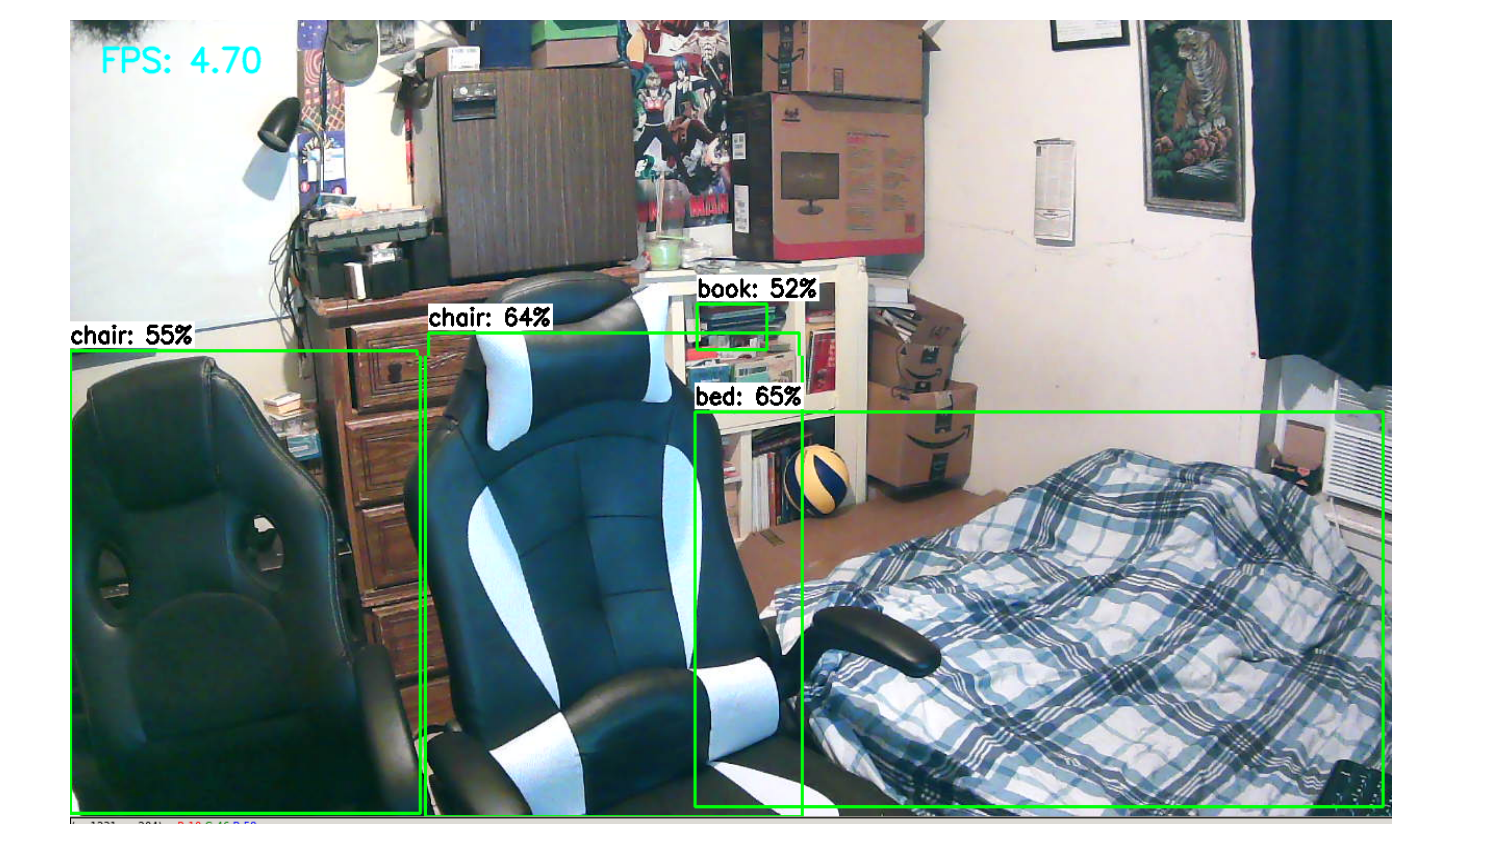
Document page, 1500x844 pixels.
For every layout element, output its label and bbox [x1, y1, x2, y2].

picture [69, 20, 1392, 824]
